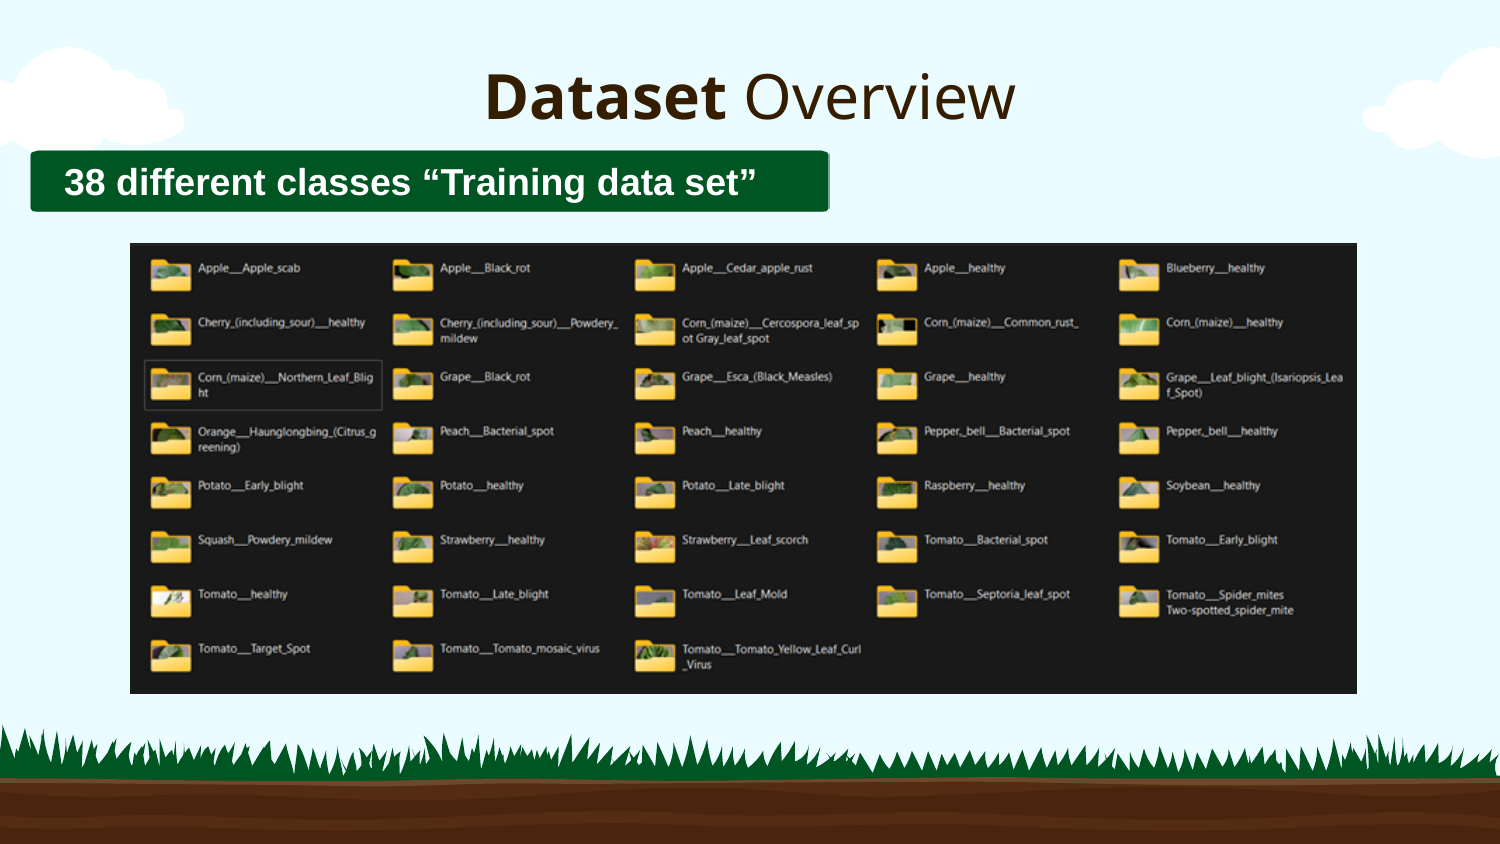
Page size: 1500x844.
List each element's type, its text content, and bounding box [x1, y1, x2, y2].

picture [30, 150, 831, 212]
title Dataset Overview [118, 42, 1382, 137]
picture [130, 243, 1358, 694]
